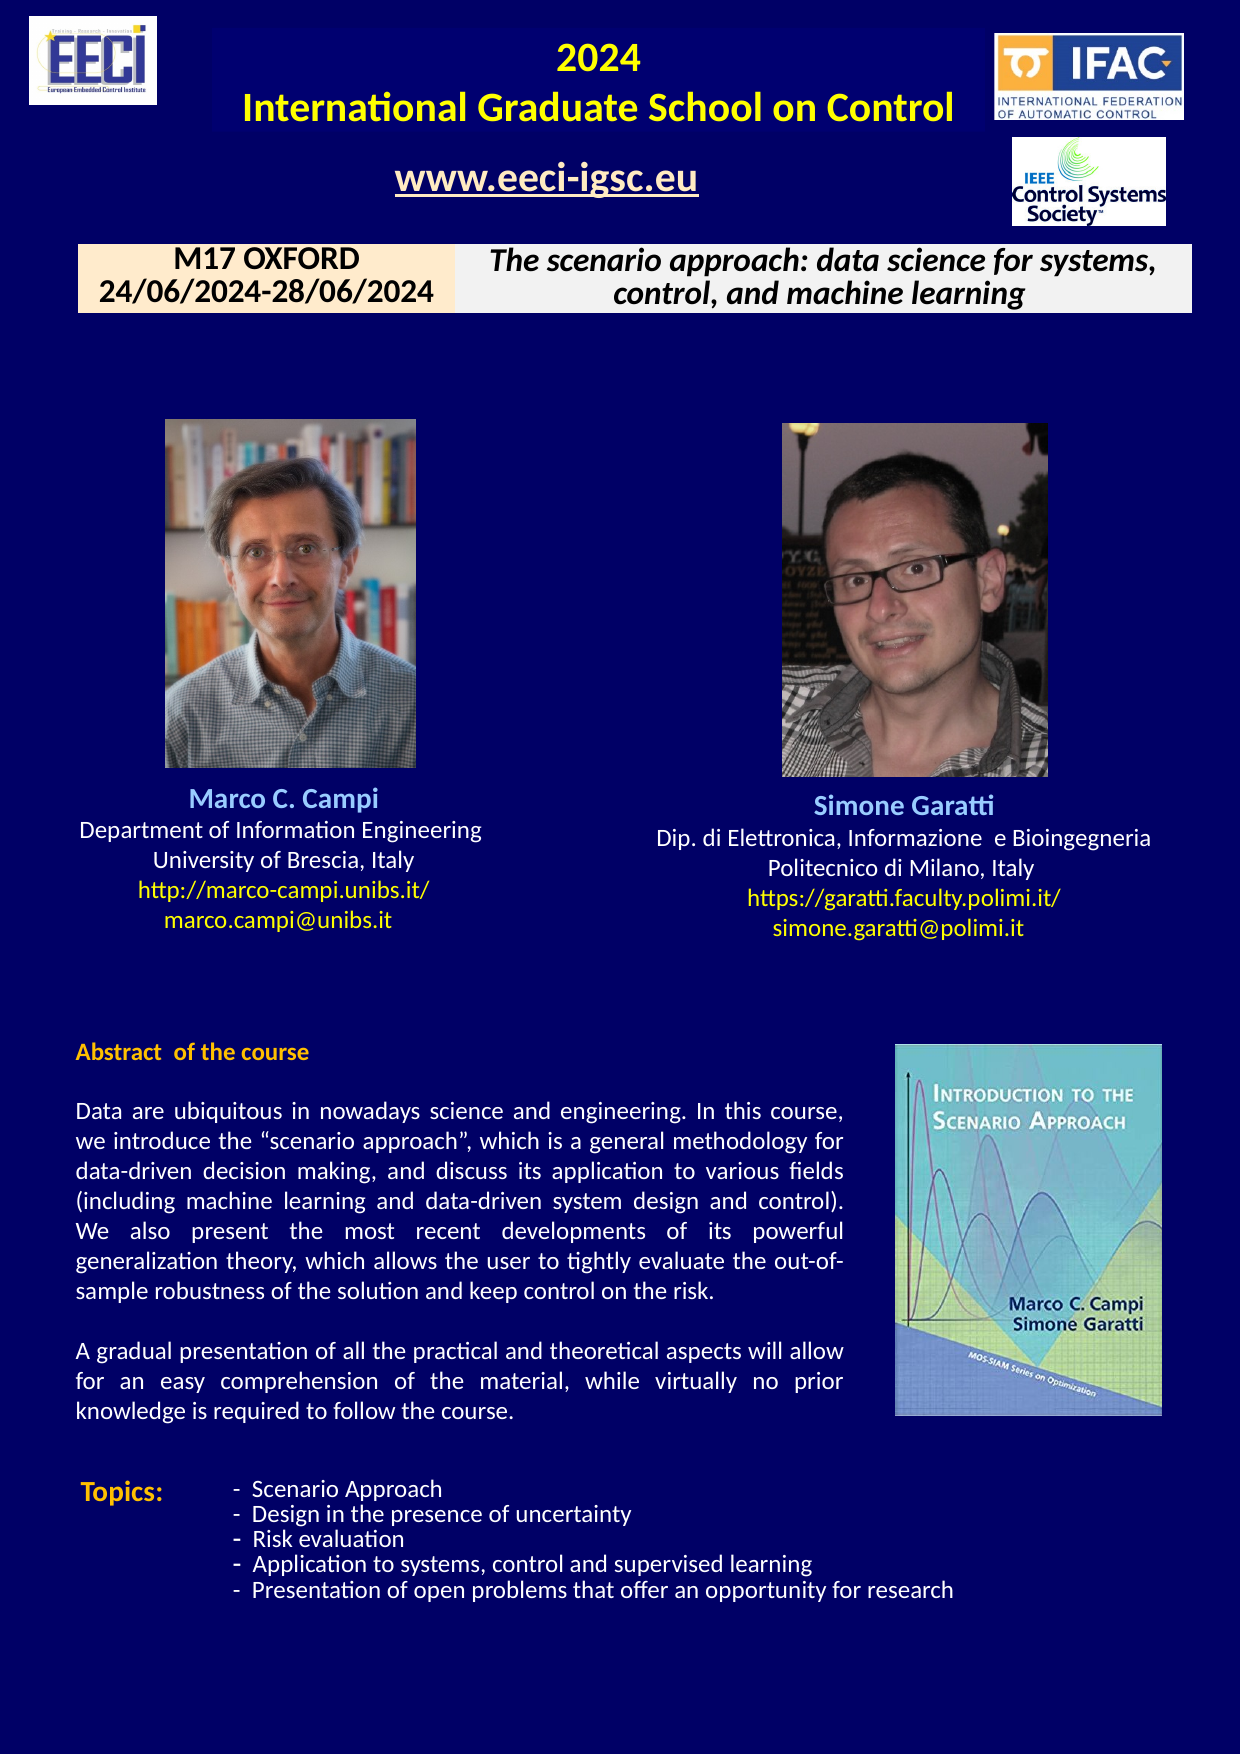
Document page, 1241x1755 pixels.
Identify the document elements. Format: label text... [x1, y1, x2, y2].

picture [164, 419, 416, 768]
text_box Abstract of the course Data are ubiquitous in nowadays science and engineering. In this course, we introduce the “scenario approach”, which is a general methodology for data-driven decision making, and discuss its application to various fields (including machine learning and data-driven system design and control). We also present the most recent developments of its powerful generalization theory, which allows the user to tightly evaluate the out-of-sample robustness of the solution and keep control on the risk. A gradual presentation of all the practical and theoretical aspects will allow for an easy comprehension of the material, while virtually no prior knowledge is required to follow the course. [60, 1027, 861, 1432]
text_box 2024 International Graduate School on Control [212, 27, 985, 132]
picture [29, 16, 157, 106]
table_header The scenario approach: data science for systems, control, and machine learning [455, 244, 1192, 313]
text_box www.eeci-igsc.eu [128, 142, 975, 207]
table_header Topics: [66, 1472, 218, 1636]
text_box Simone Garatti Dip. di Elettronica, Informazione e Bioingegneria Politecnico di Milano, Italy https://garatti.faculty.polimi.it/ simone.garatti@polimi.it [641, 778, 1168, 949]
table_header M17 OXFORD 24/06/2024-28/06/2024 [78, 244, 455, 313]
picture [781, 423, 1049, 778]
picture [895, 1044, 1162, 1416]
picture [994, 32, 1185, 122]
table_header - Scenario Approach - Design in the presence of uncertainty Risk evaluation Application to systems, control and supervised learning - Presentation of open problems that offer an opportunity for research [218, 1472, 1030, 1636]
picture [1012, 137, 1167, 227]
text_box Marco C. Campi Department of Information Engineering University of Brescia, Italy http://marco-campi.unibs.it/ marco.campi@unibs.it [64, 771, 504, 942]
